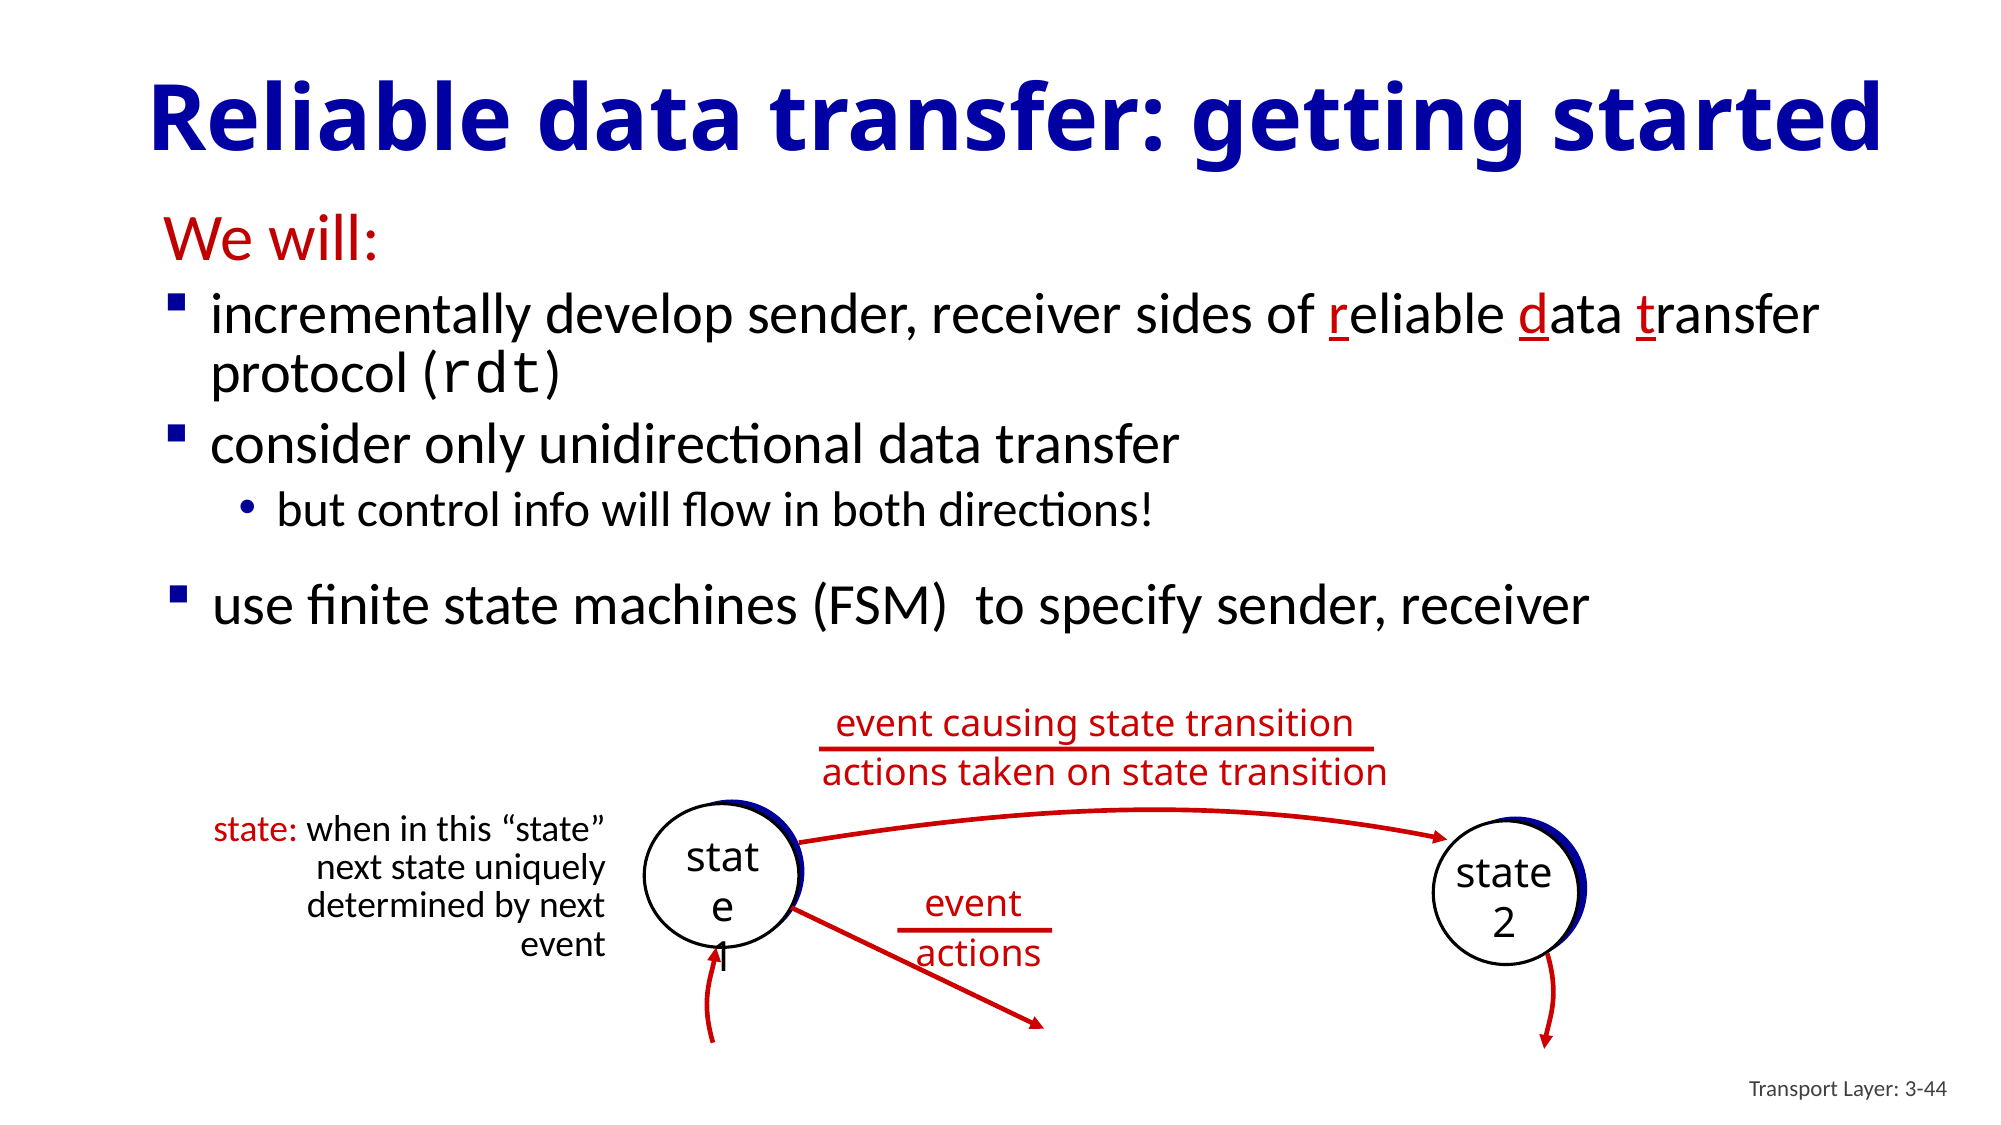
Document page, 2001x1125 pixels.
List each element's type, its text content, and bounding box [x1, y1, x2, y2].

text_box event [909, 871, 1037, 921]
text_box [1539, 953, 1554, 1049]
text_box [783, 831, 799, 920]
text_box [706, 947, 721, 1043]
text_box [1568, 855, 1579, 930]
text_box [946, 982, 1045, 1029]
text_box We will: incrementally develop sender, receiver sides of reliable data transfer protocol (rdt) consider only unidirectional data transfer but control info will flow in both directions! [148, 198, 1963, 749]
text_box [1433, 862, 1440, 923]
text_box [1458, 820, 1554, 838]
text_box use finite state machines (FSM) to specify sender, receiver [150, 569, 1965, 659]
title Reliable data transfer: getting started [131, 47, 1952, 195]
text_box [798, 809, 1446, 844]
slide_number Transport Layer: 3-44 [1512, 1056, 1963, 1117]
text_box [1568, 839, 1588, 938]
text_box state 2 [1440, 838, 1568, 954]
text_box actions taken on state transition [807, 740, 1404, 800]
text_box event causing state transition [820, 691, 1370, 740]
text_box [1485, 816, 1567, 838]
text_box [644, 829, 662, 922]
text_box [703, 799, 805, 908]
text_box [783, 908, 794, 923]
text_box state 1 [662, 822, 783, 988]
text_box state: when in this “state” next state uniquely determined by next event [166, 803, 621, 1007]
text_box [669, 803, 774, 822]
text_box [1468, 954, 1544, 965]
text_box actions [900, 921, 1057, 982]
